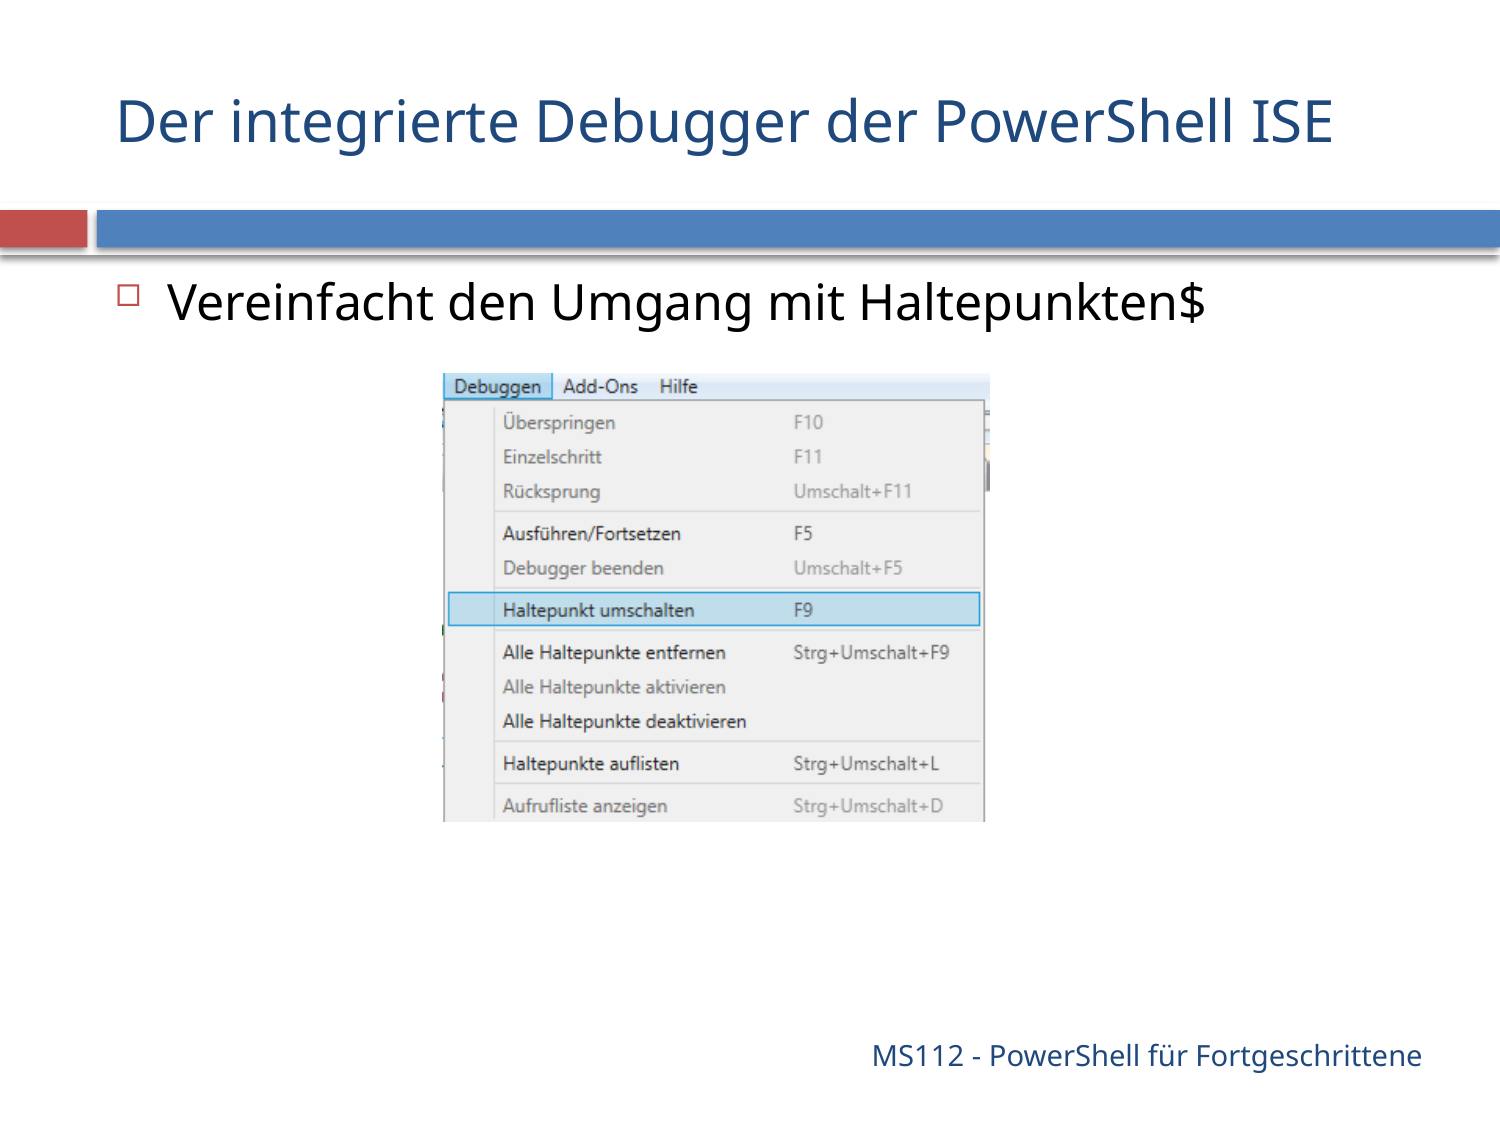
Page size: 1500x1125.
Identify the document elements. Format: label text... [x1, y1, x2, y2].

picture [442, 373, 990, 823]
list Vereinfacht den Umgang mit Haltepunkten$ [100, 262, 1438, 1000]
title Der integrierte Debugger der PowerShell ISE [100, 37, 1438, 200]
footer MS112 - PowerShell für Fortgeschrittene [99, 1024, 1438, 1085]
